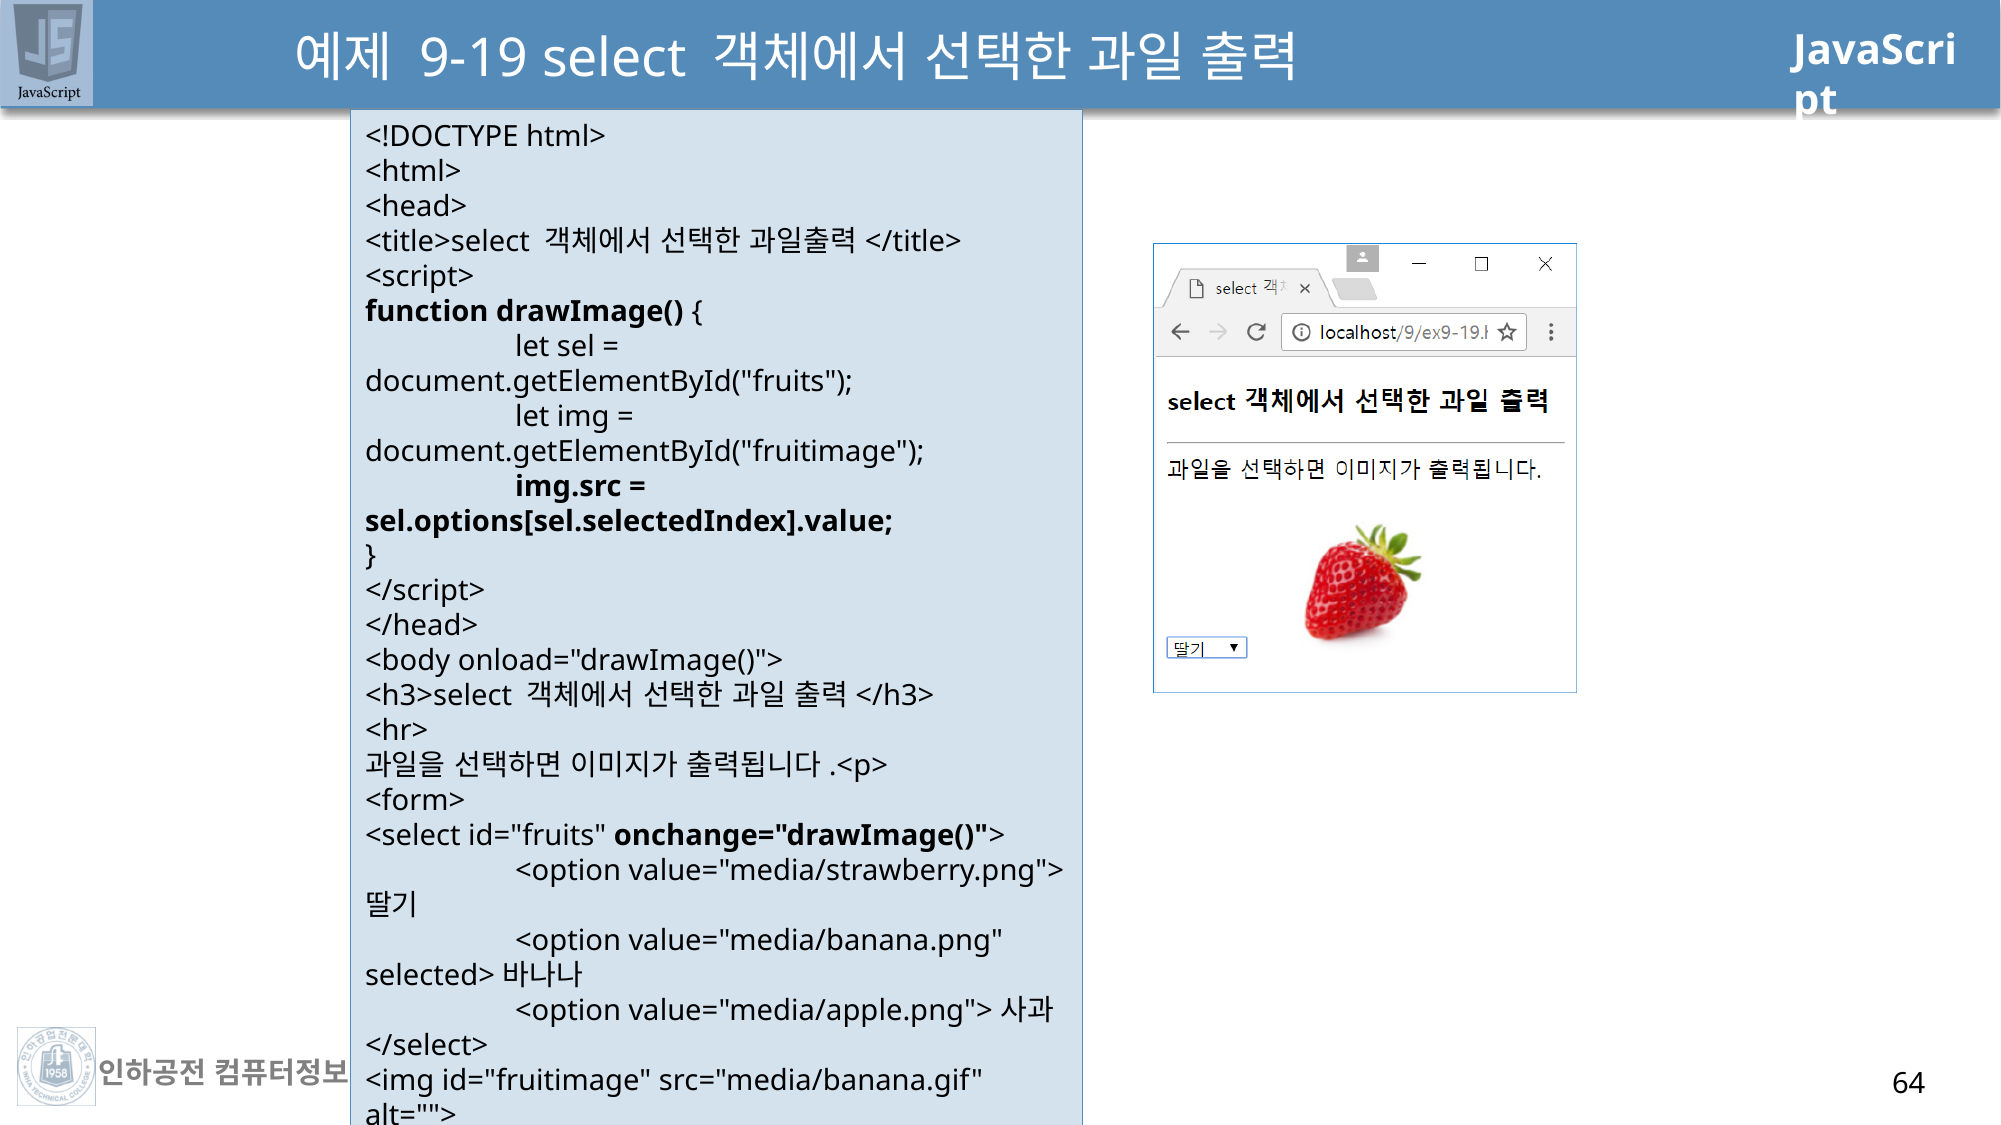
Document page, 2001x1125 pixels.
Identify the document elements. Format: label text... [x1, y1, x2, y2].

picture [1153, 243, 1577, 693]
text_box <!DOCTYPE html> <html> <head> <title>select 객체에서 선택한 과일출력</title> <script> function drawImage() { let sel = document.getElementById("fruits"); let img = document.getElementById("fruitimage"); img.src = sel.options[sel.selectedIndex].value; } </script> </head> <body onload="drawImage()"> <h3>select 객체에서 선택한 과일 출력</h3> <hr> 과일을 선택하면 이미지가 출력됩니다.<p> <form> <select id="fruits" onchange="drawImage()"> <option value="media/strawberry.png">딸기 <option value="media/banana.png" selected>바나나 <option value="media/apple.png">사과 </select> <img id="fruitimage" src="media/banana.gif" alt=""> </form> </body> </html> [350, 109, 1083, 1125]
title 예제 9-19 select 객체에서 선택한 과일 출력 [279, 7, 1390, 102]
